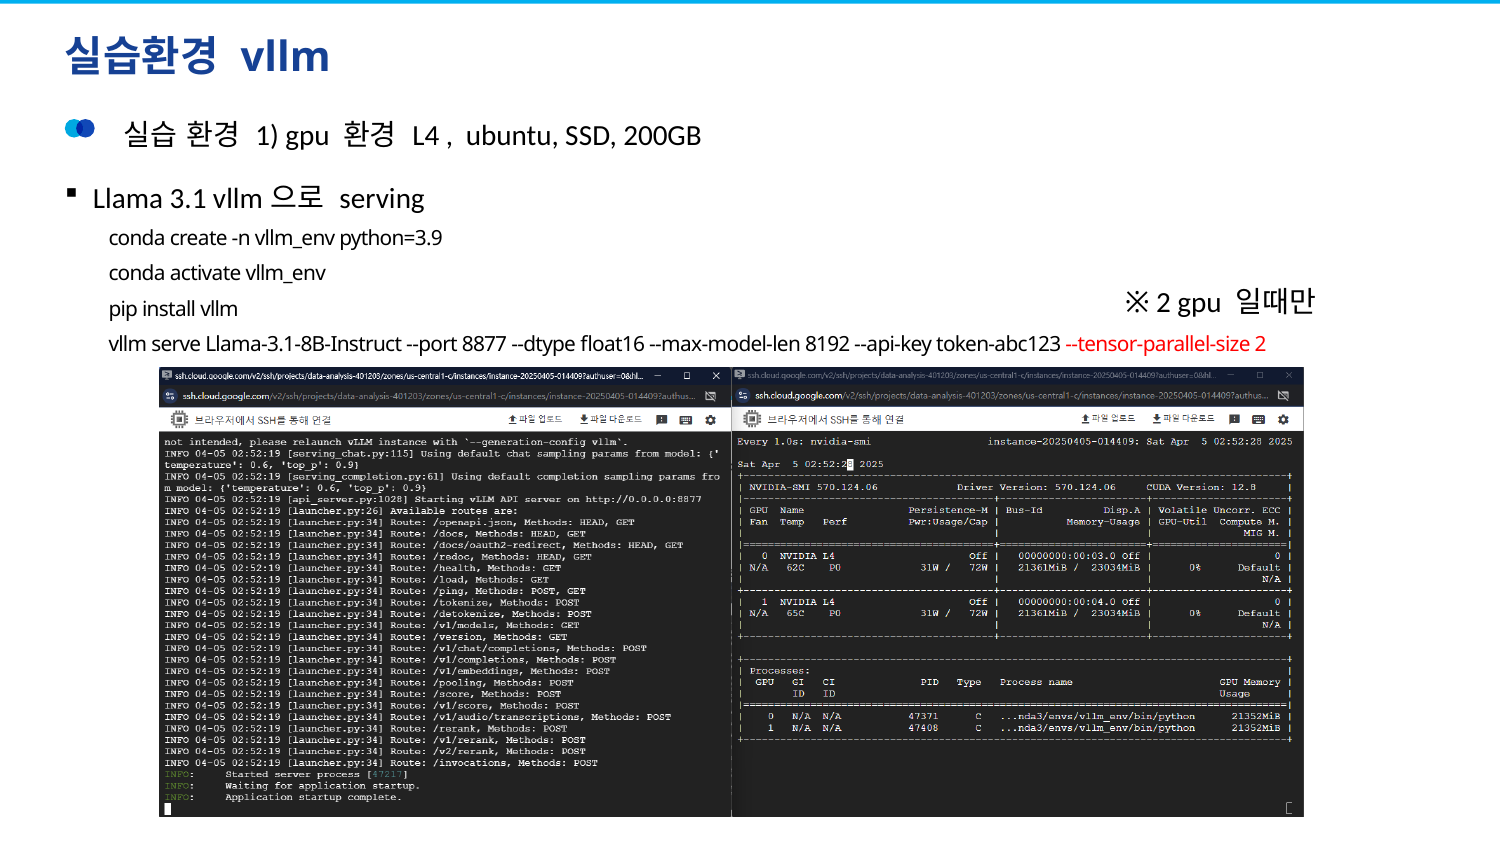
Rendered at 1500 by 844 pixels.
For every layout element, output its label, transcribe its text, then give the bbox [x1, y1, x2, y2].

picture [159, 367, 1304, 817]
list 실습 환경 1) gpu 환경 L4 , ubuntu, SSD, 200GB [123, 114, 1436, 151]
title 실습환경 vllm [64, 35, 1151, 81]
text_box ※ 2 gpu 일때만 [1110, 275, 1332, 326]
list Llama 3.1 vllm으로 serving conda create -n vllm_env python=3.9 conda activate vllm_env pip install vllm vllm serve Llama-3.1-8B-Instruct --port 8877 --dtype float16 --max-model-len 8192 --api-key token-abc123 --tensor-parallel-size 2 [64, 178, 1376, 423]
